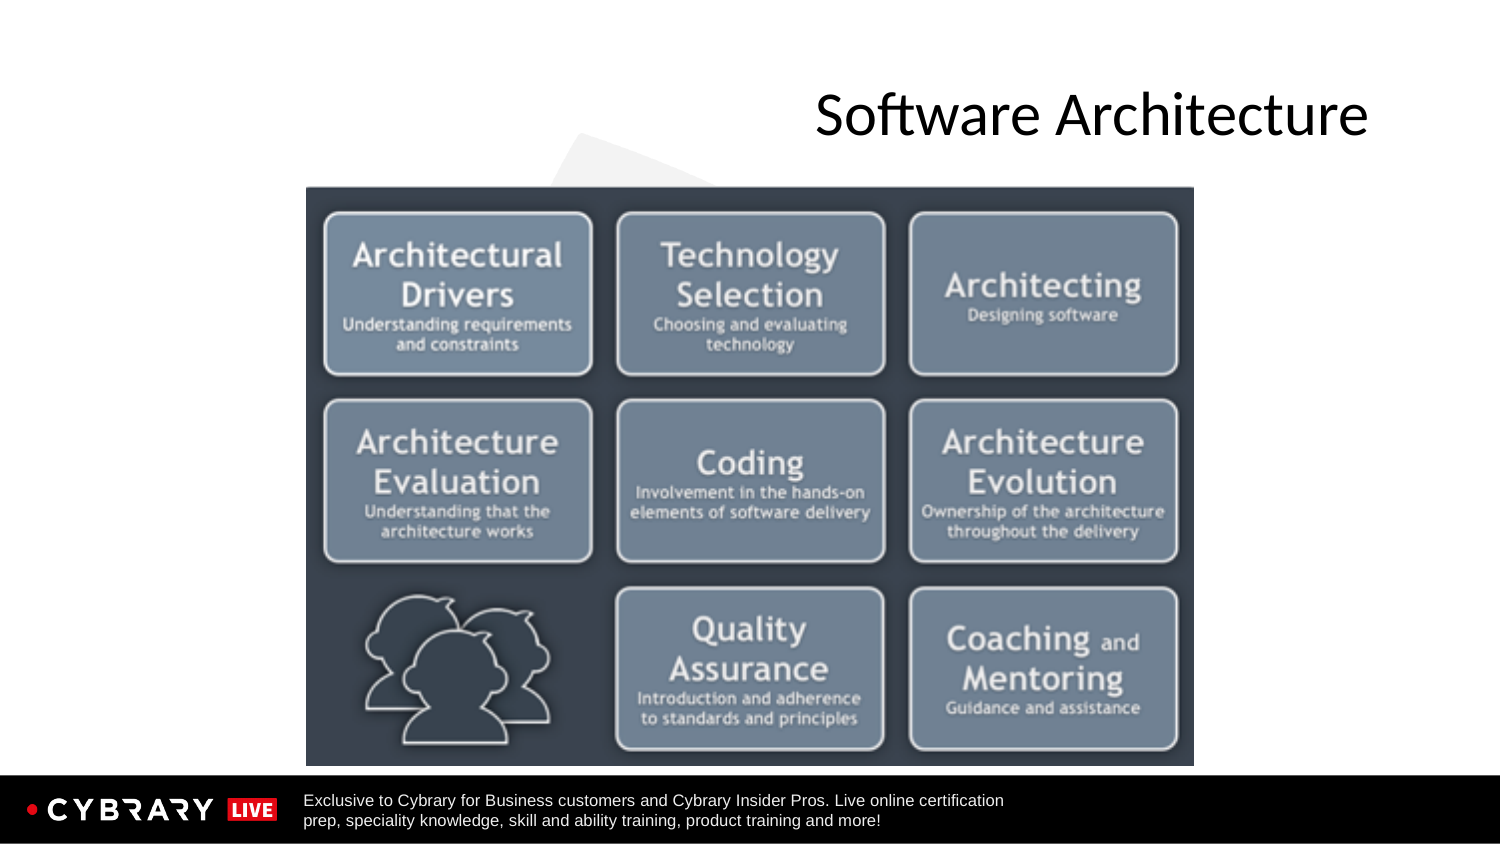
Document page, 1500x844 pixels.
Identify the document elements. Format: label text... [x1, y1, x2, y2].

picture [27, 798, 277, 821]
title Software Architecture [103, 44, 1397, 187]
picture [306, 185, 1194, 767]
